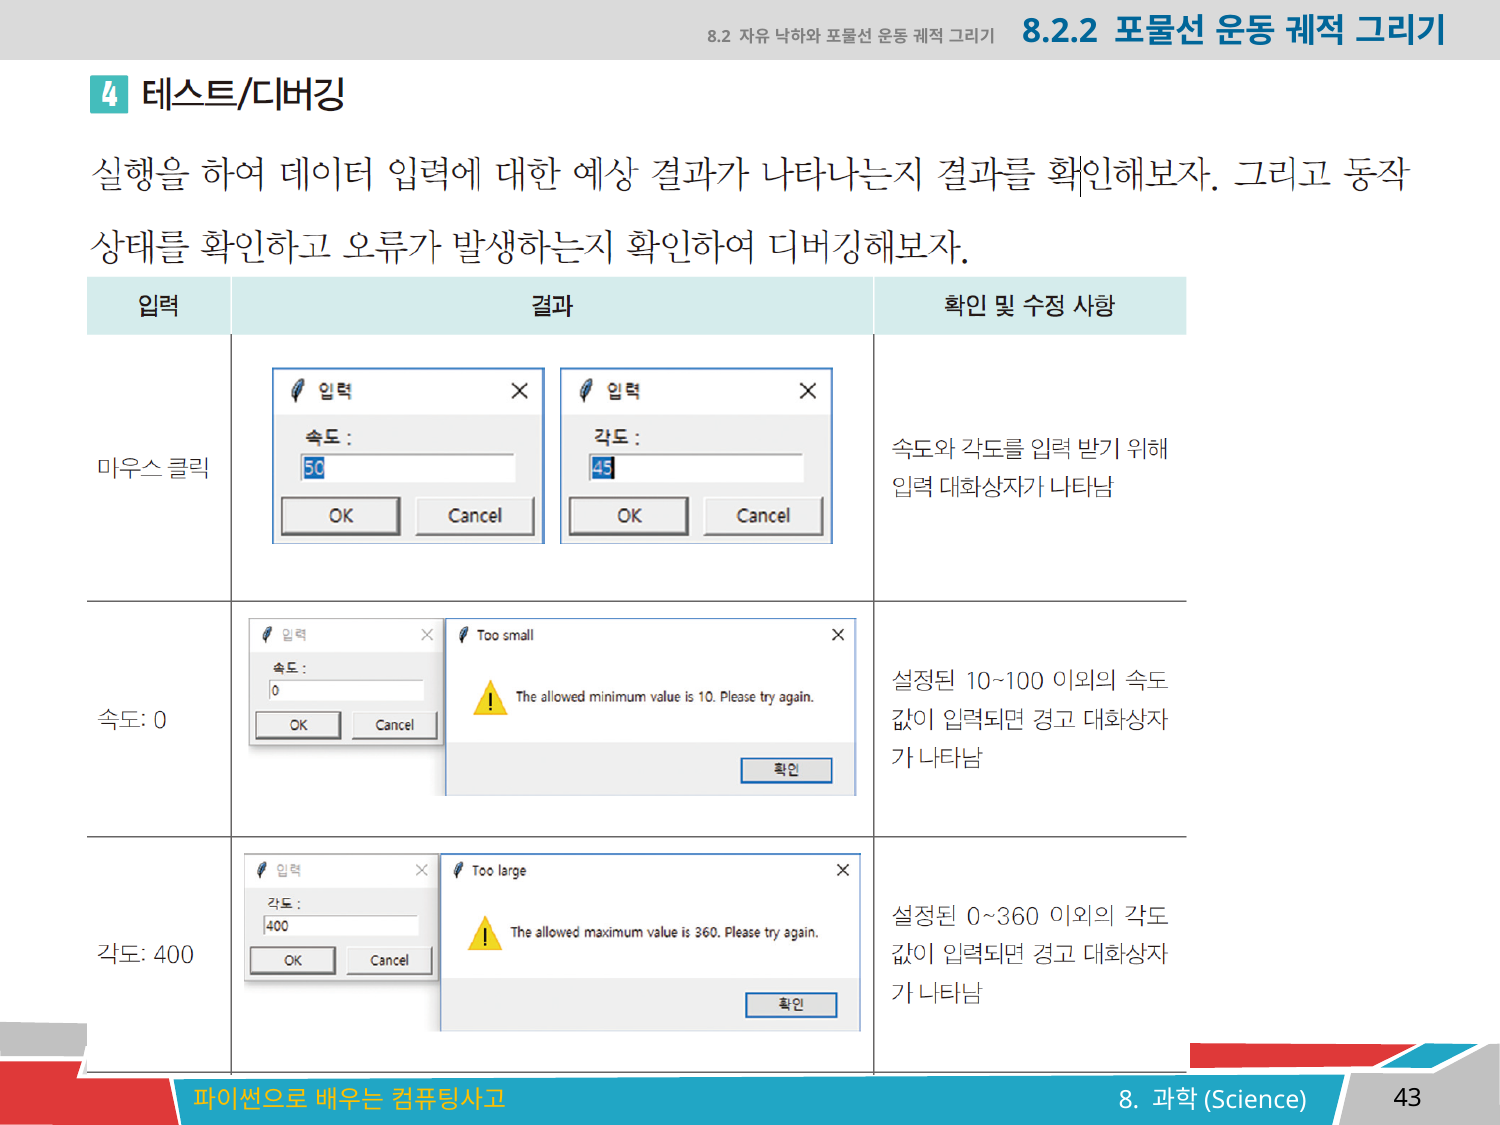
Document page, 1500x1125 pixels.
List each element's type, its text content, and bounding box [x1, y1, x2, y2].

slide_number 43 [1361, 1080, 1437, 1118]
picture [86, 274, 1190, 1075]
title 8.2 자유 낙하와 포물선 운동 궤적 그리기 8.2.2 포물선 운동 궤적 그리기 [75, 6, 1463, 52]
picture [86, 70, 1413, 270]
